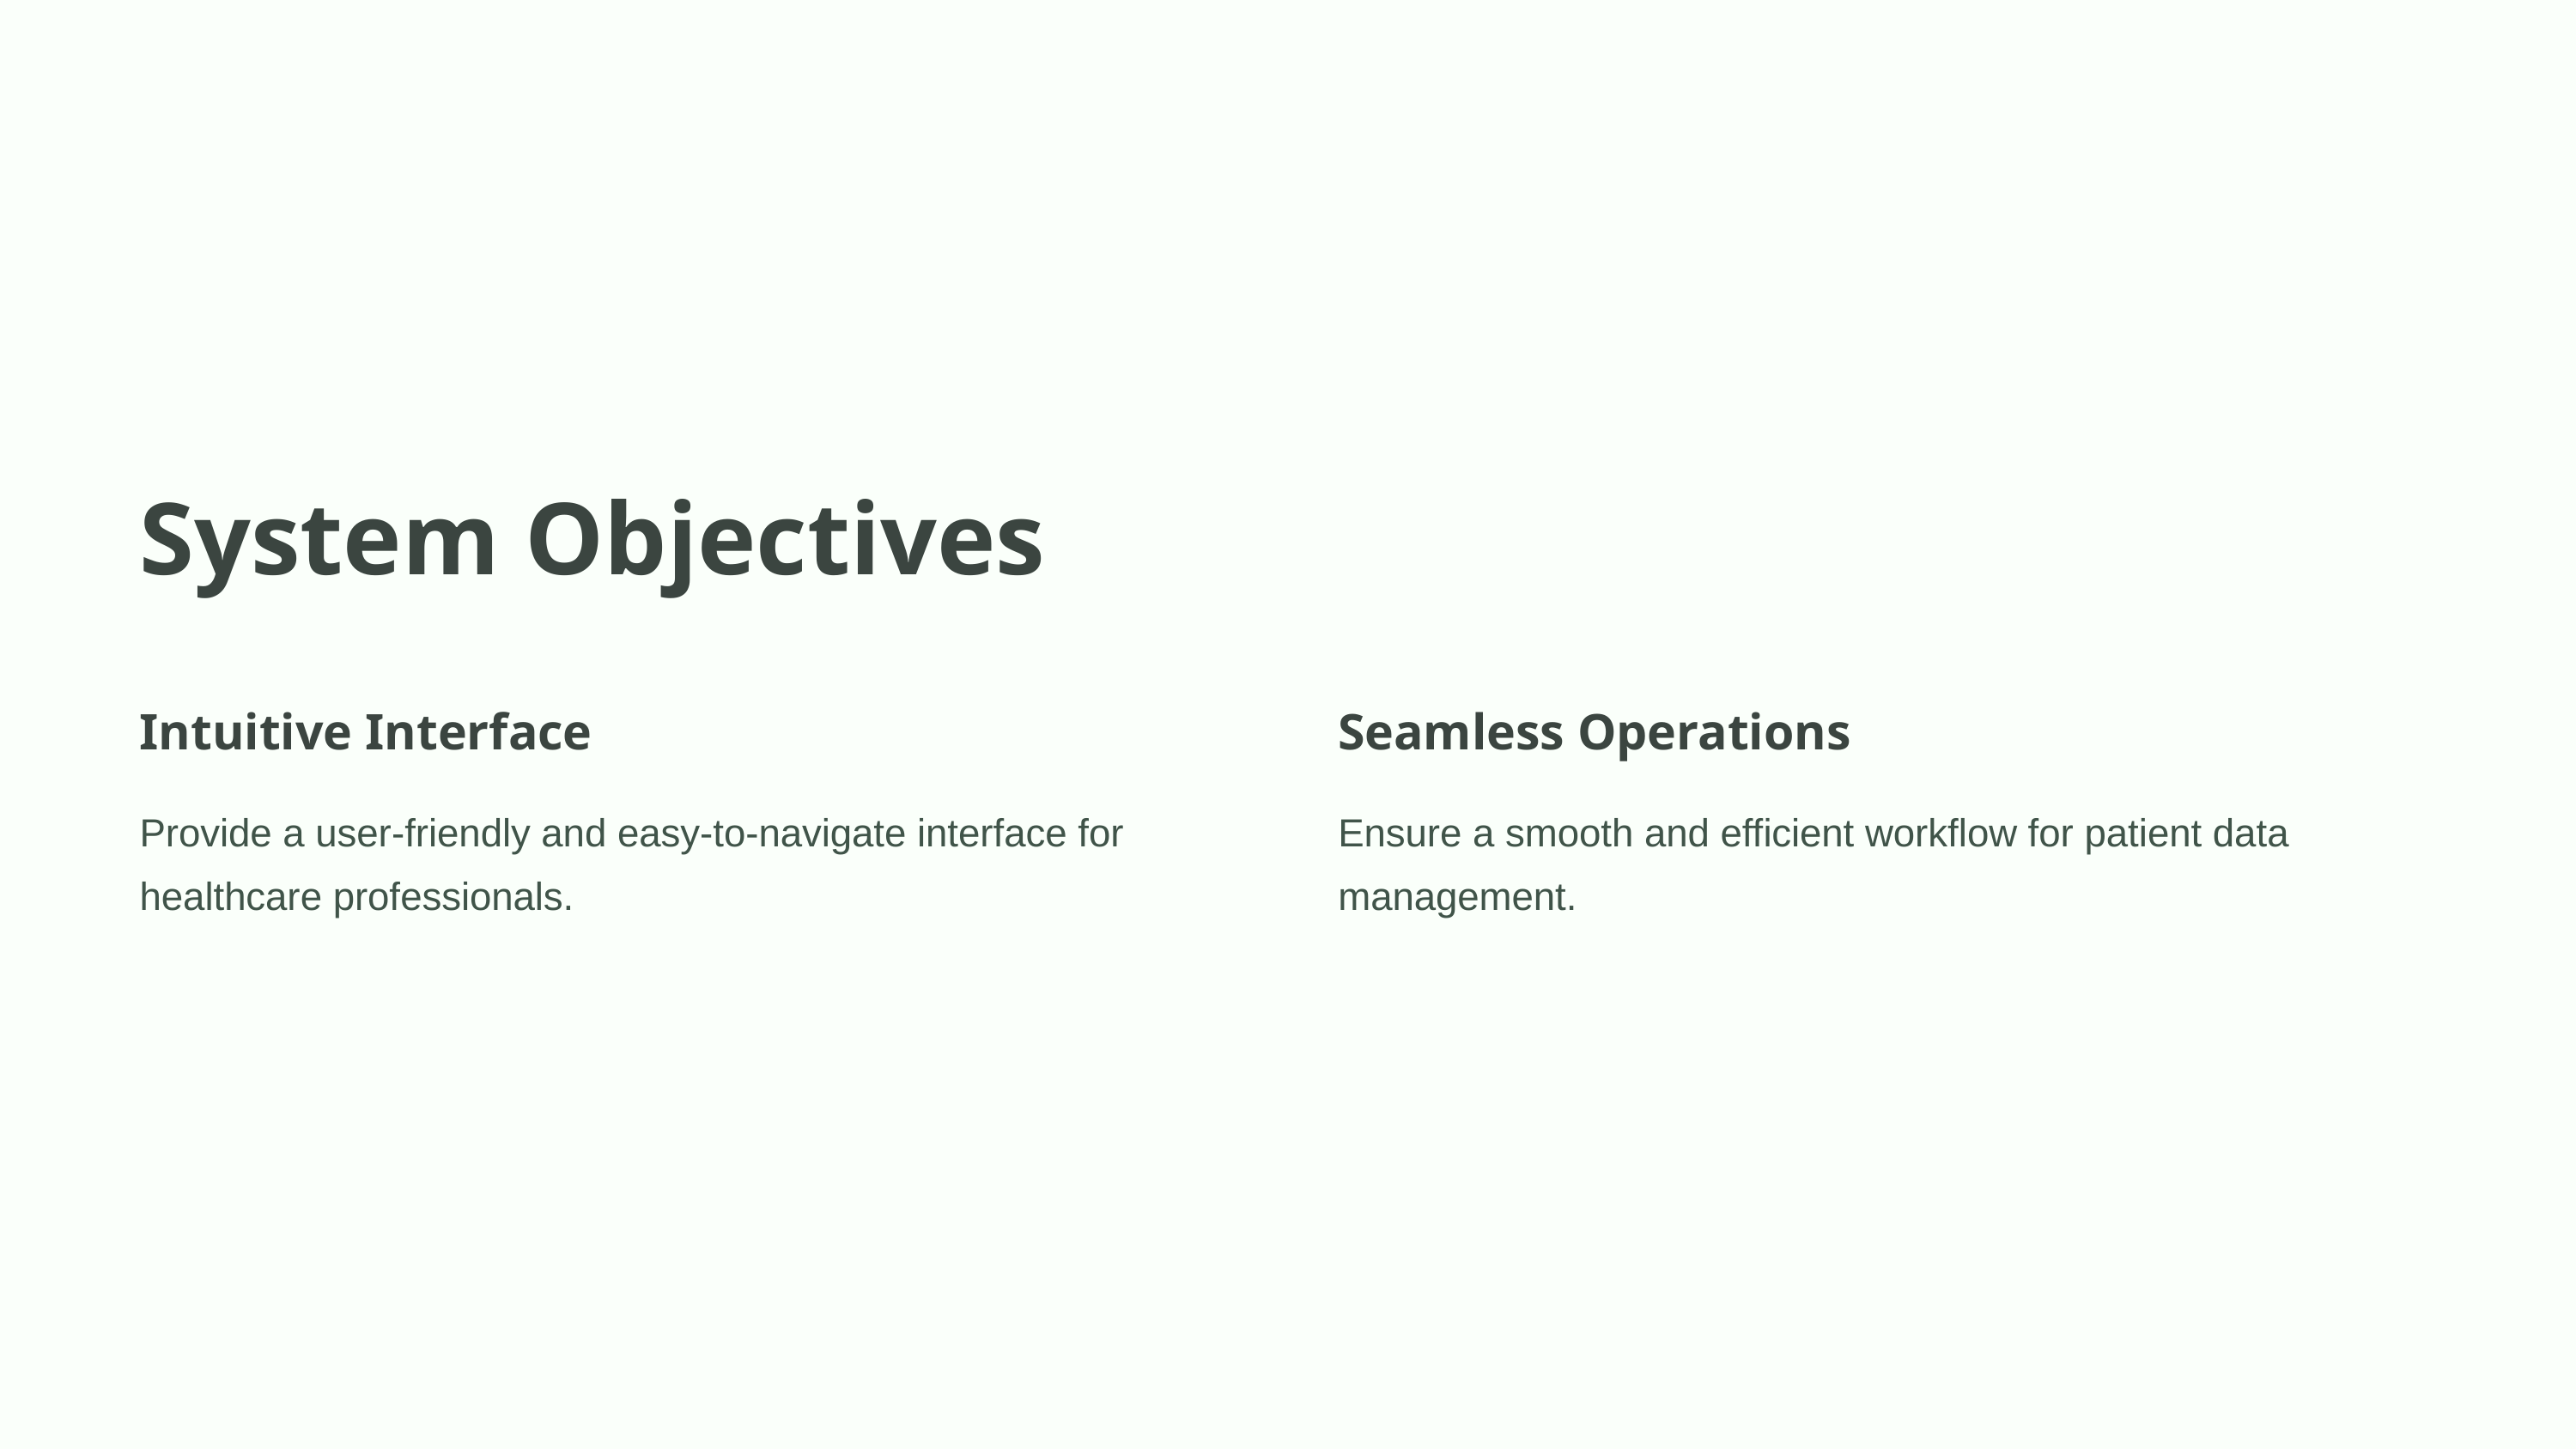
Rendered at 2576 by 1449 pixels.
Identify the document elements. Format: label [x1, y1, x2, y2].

text_box [0, 0, 2576, 1449]
